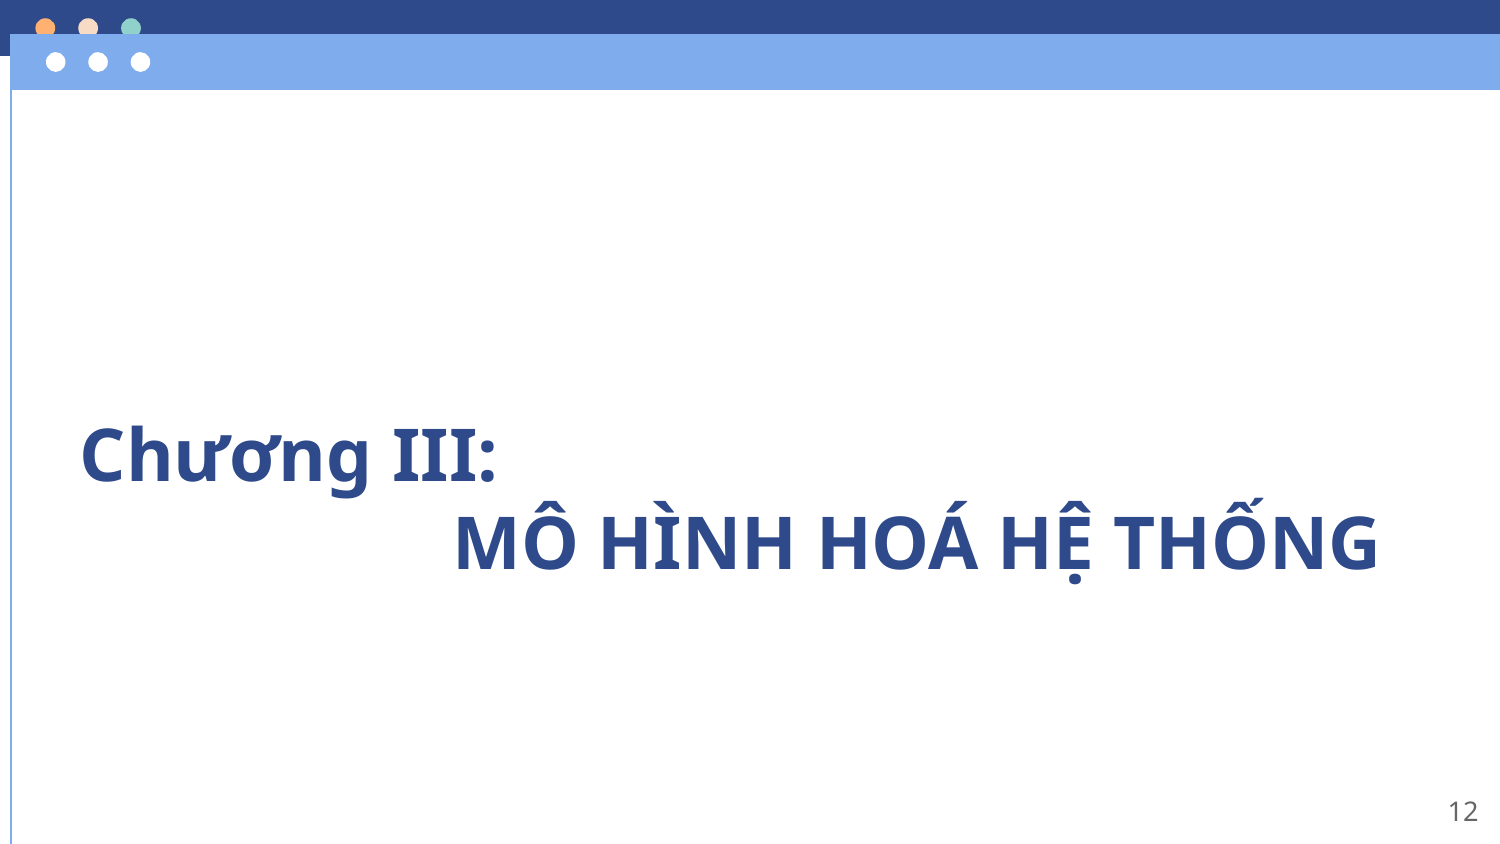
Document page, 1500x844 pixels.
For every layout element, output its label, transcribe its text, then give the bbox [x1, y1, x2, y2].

slide_number 12 [1403, 779, 1494, 844]
title Chương III: MÔ HÌNH HOÁ HỆ THỐNG [64, 338, 1429, 599]
